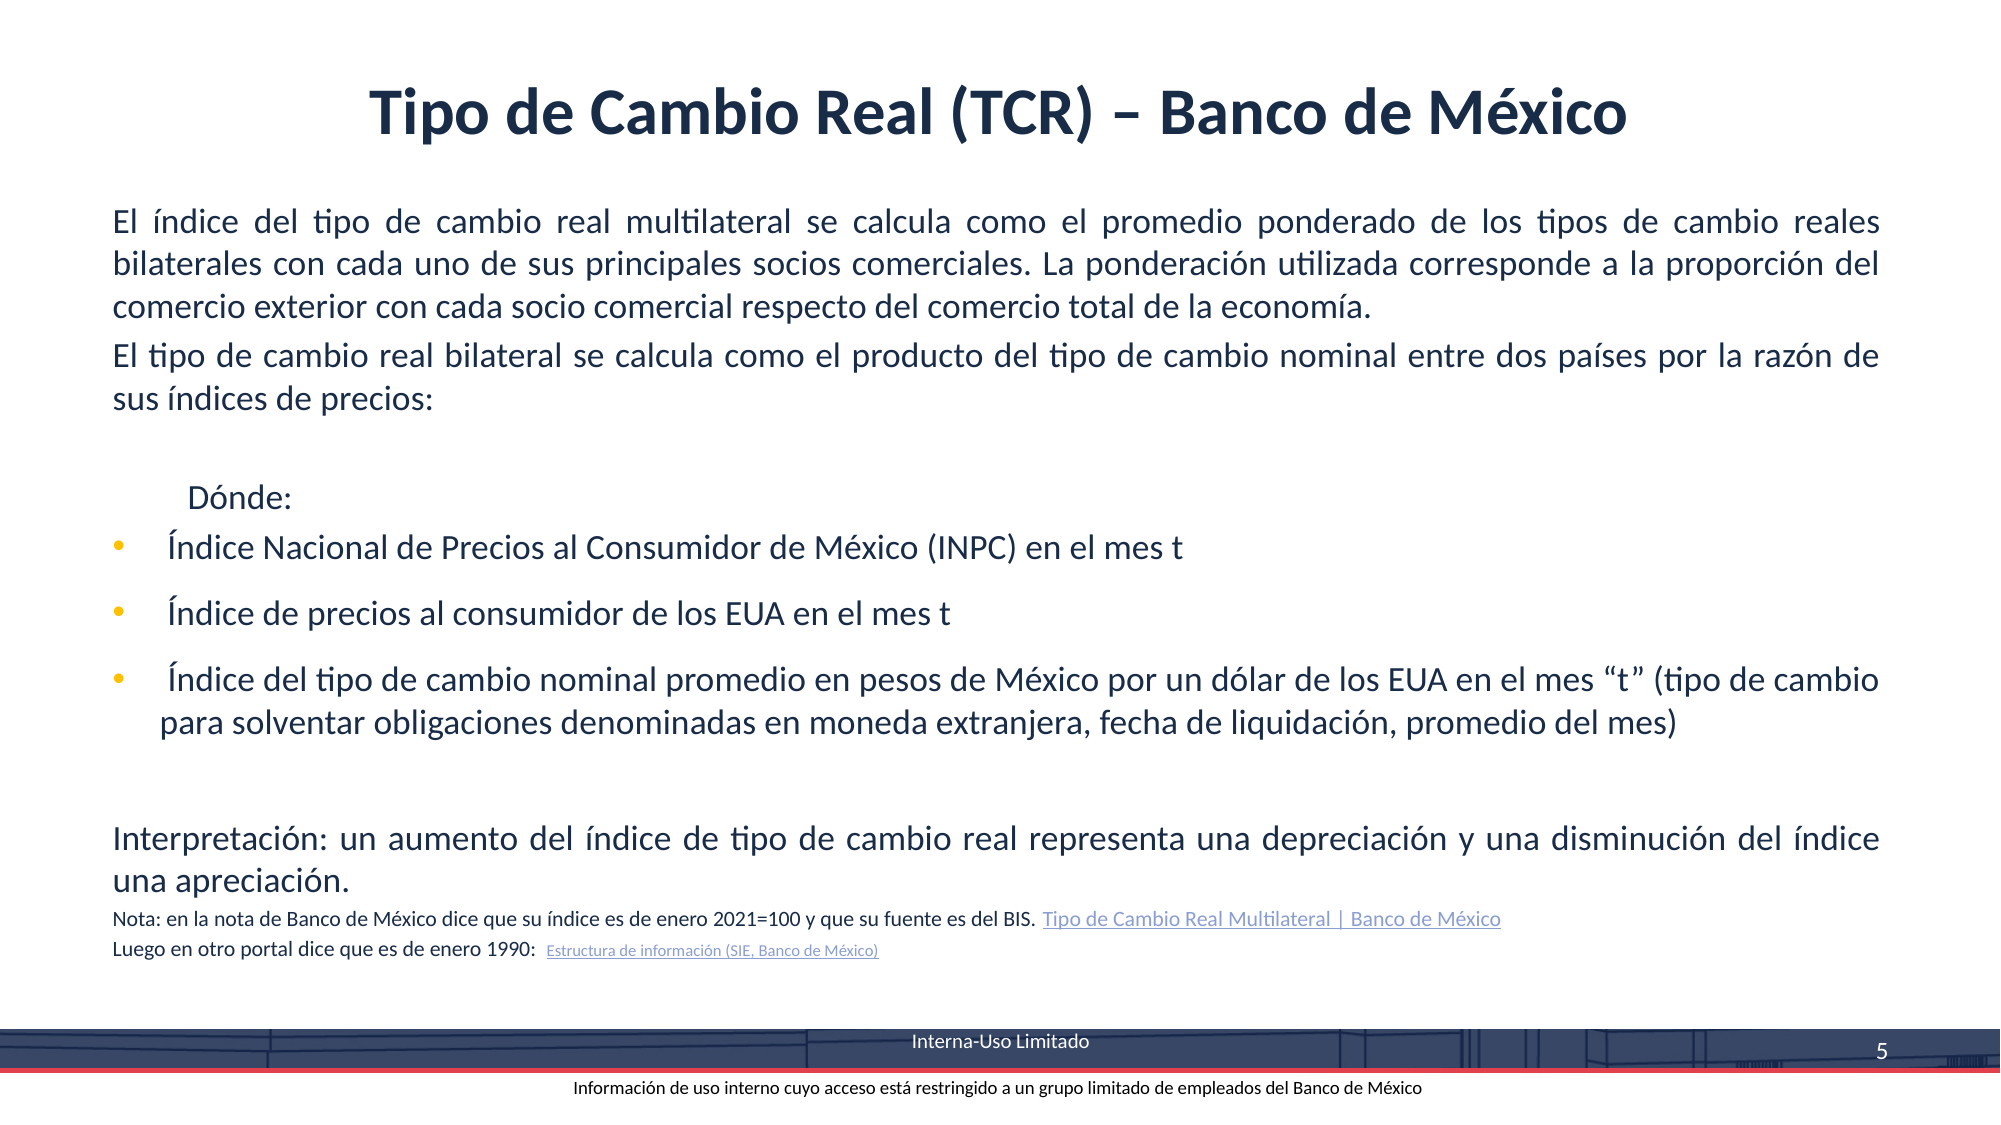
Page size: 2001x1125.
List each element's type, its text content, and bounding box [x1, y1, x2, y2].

footer Interna-Uso Limitado Información de uso interno cuyo acceso está restringido a un grupo limitado de empleados del Banco de México [0, 1031, 1998, 1091]
text_box Tipo de Cambio Real (TCR) – Banco de México [99, 30, 1900, 185]
picture [0, 1029, 2000, 1068]
picture [0, 1073, 2000, 1116]
